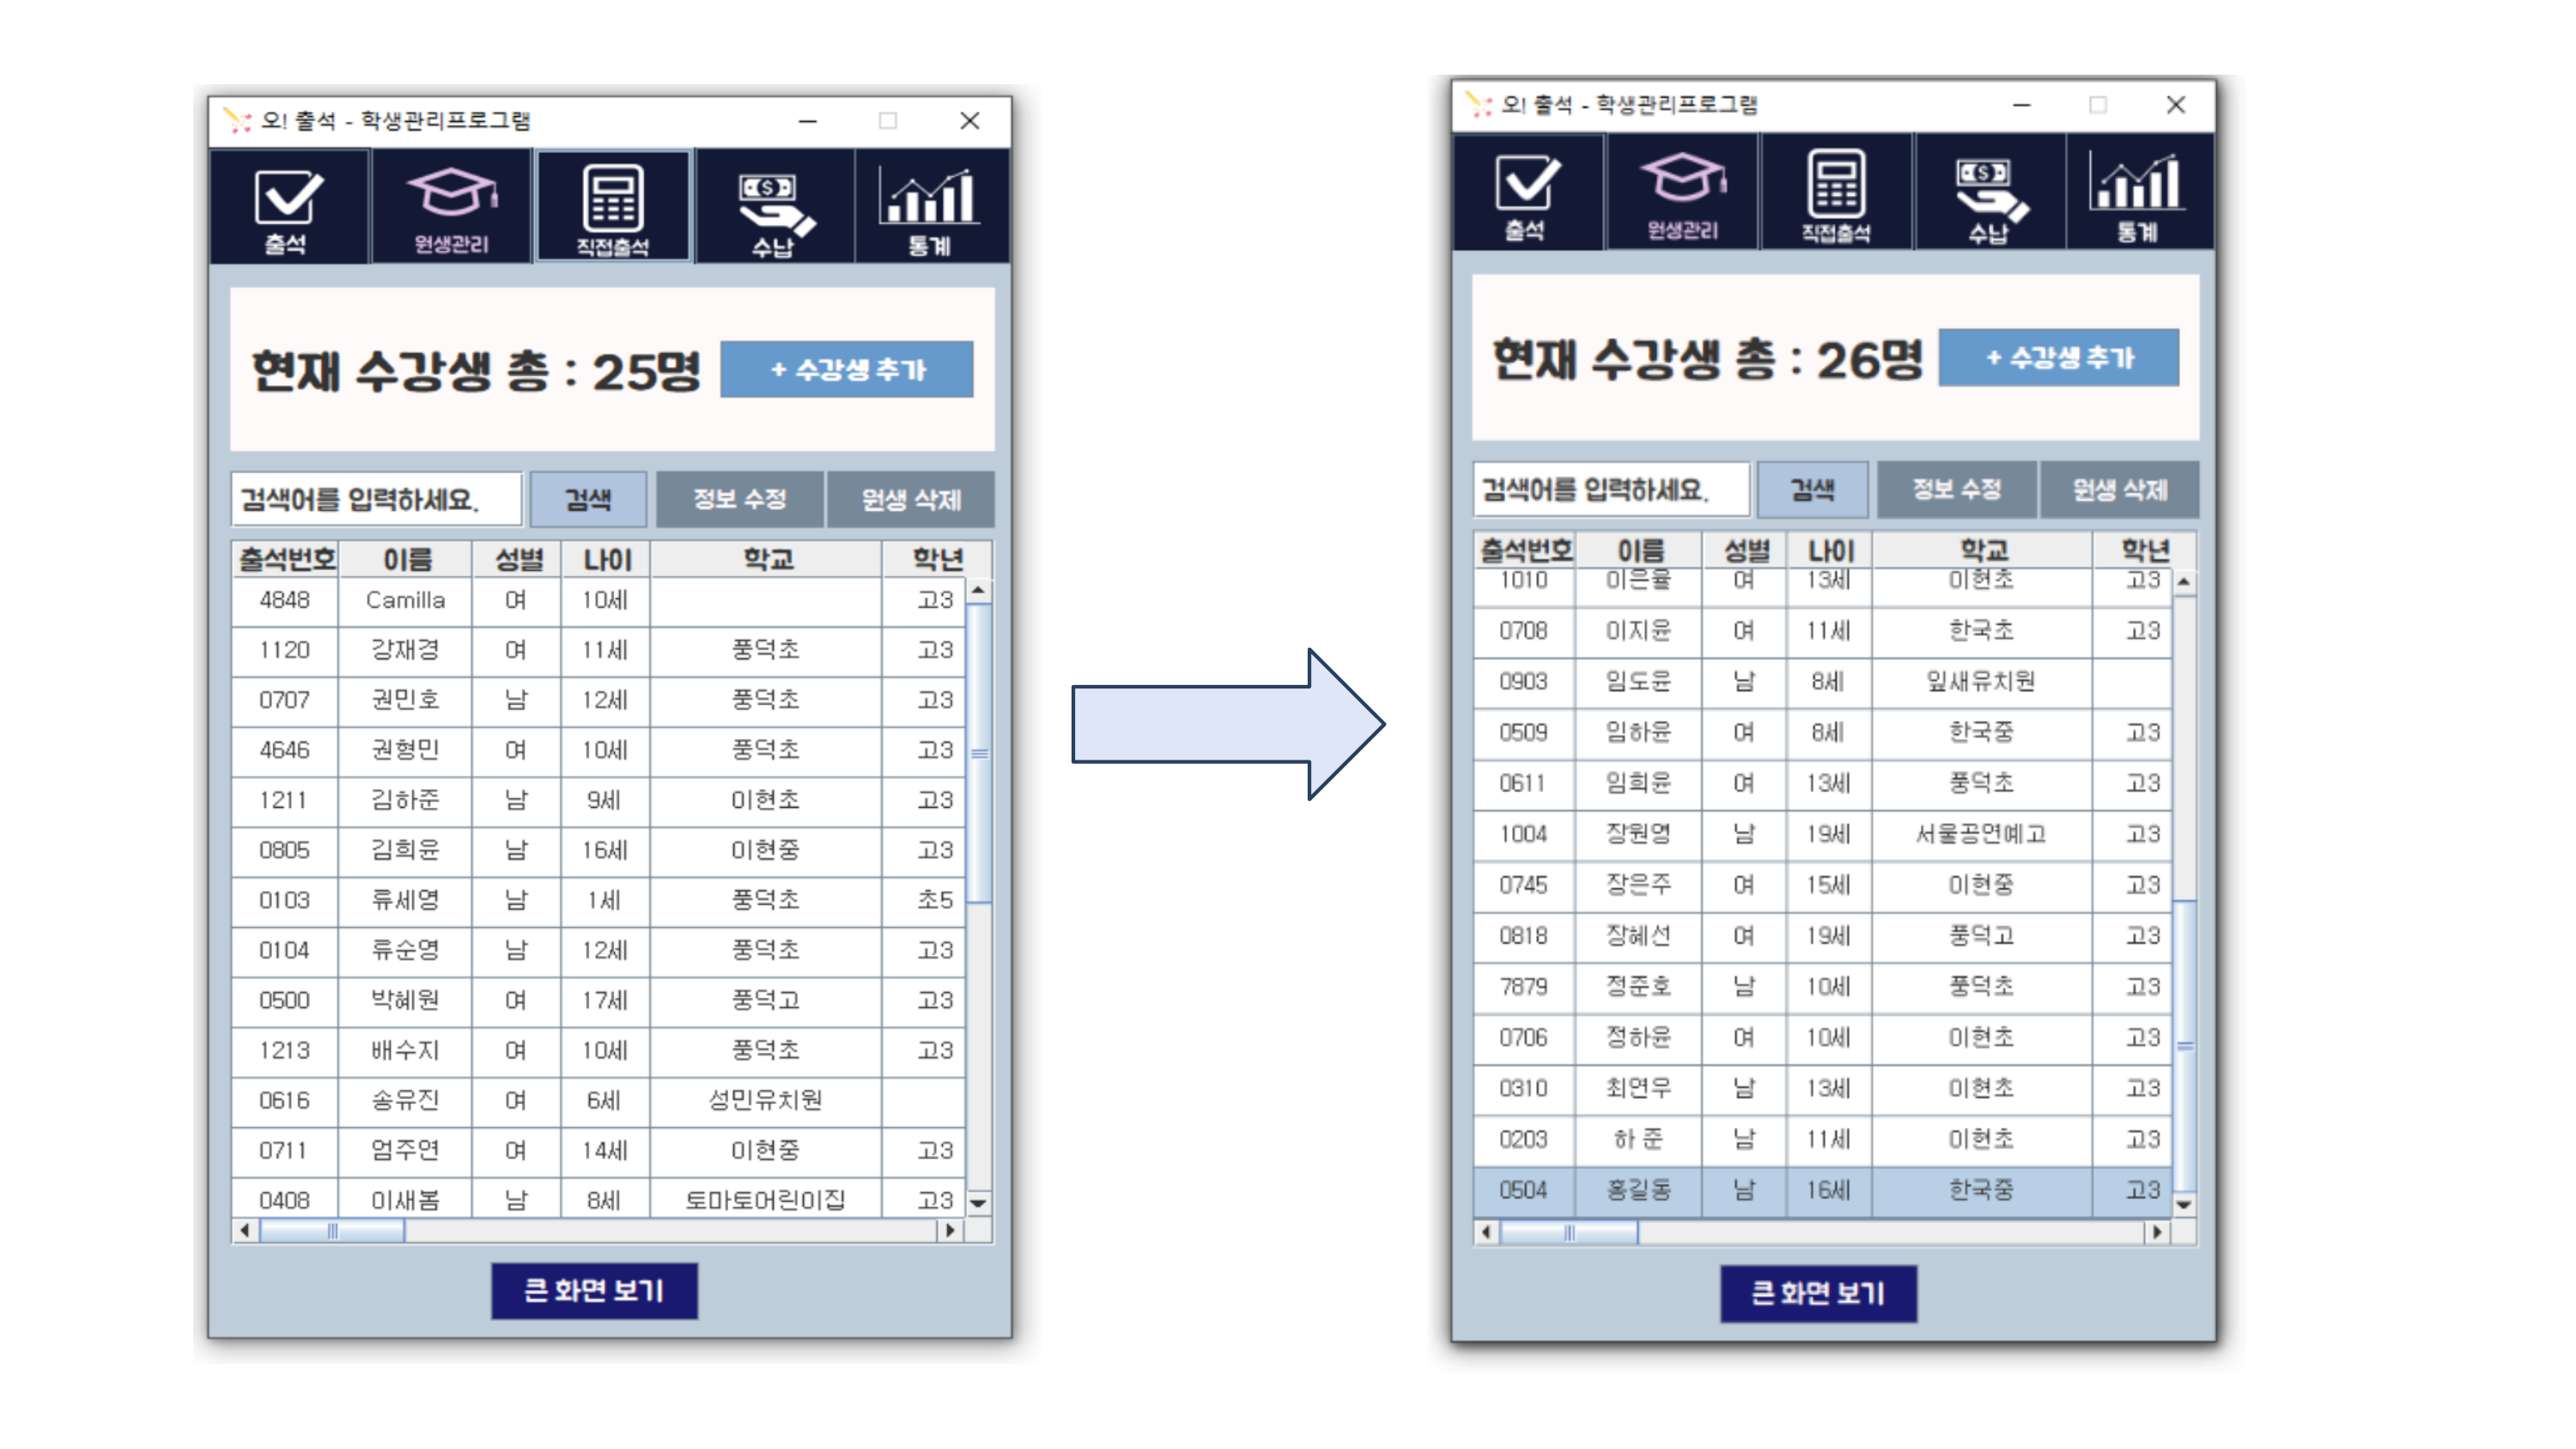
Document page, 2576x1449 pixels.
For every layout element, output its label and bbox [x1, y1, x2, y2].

text_box [1071, 647, 1387, 802]
picture [1427, 75, 2247, 1373]
text_box [192, 84, 1042, 1365]
